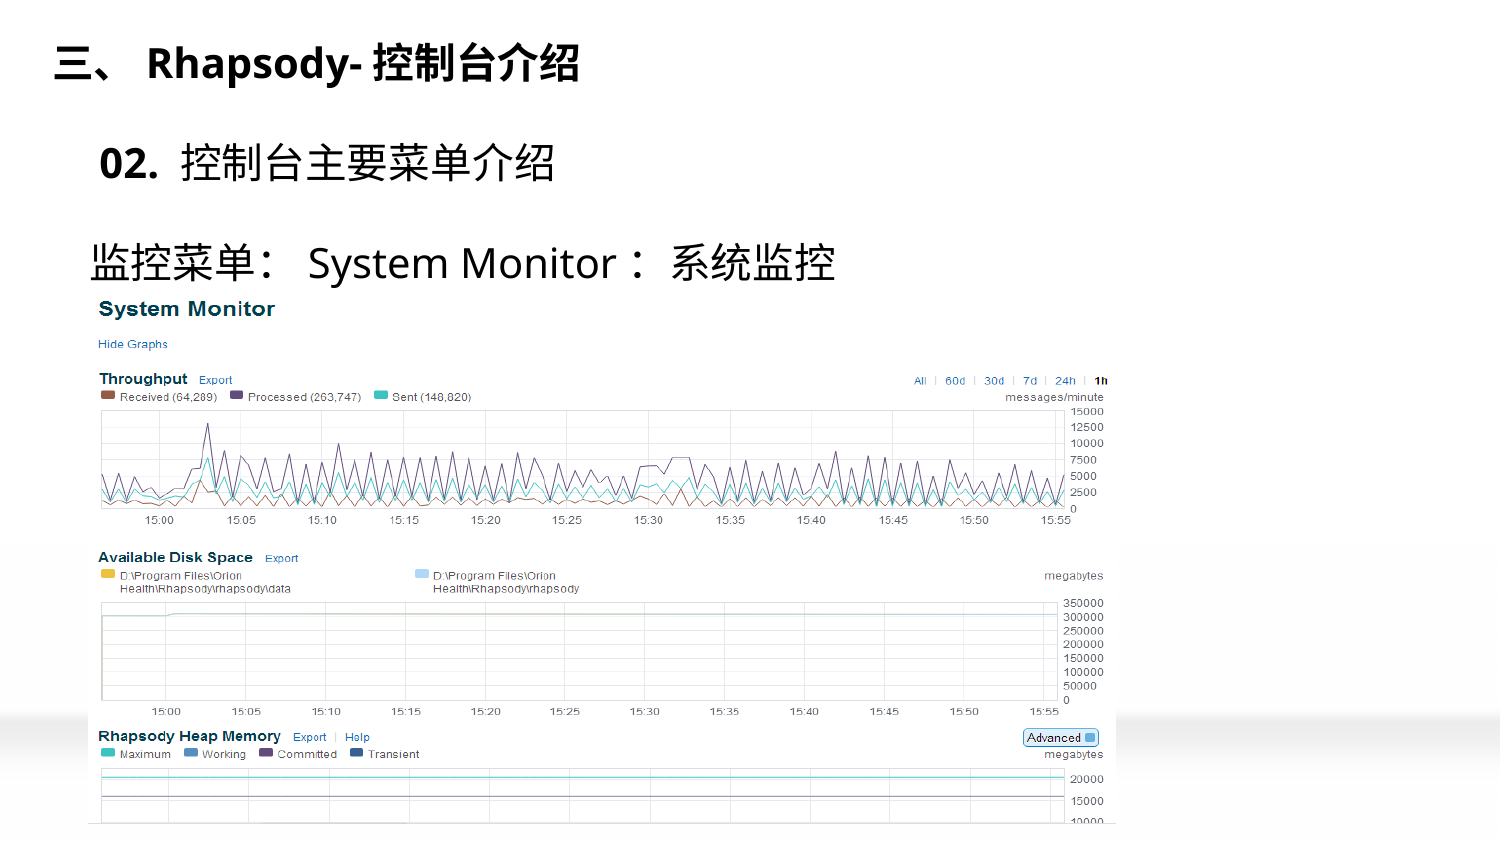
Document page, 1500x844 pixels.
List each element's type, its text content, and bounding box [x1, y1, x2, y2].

picture [0, 299, 1500, 844]
title 三、Rhapsody-控制台介绍 02. 控制台主要菜单介绍 监控菜单：System Monitor：系统监控 [37, 29, 1388, 824]
